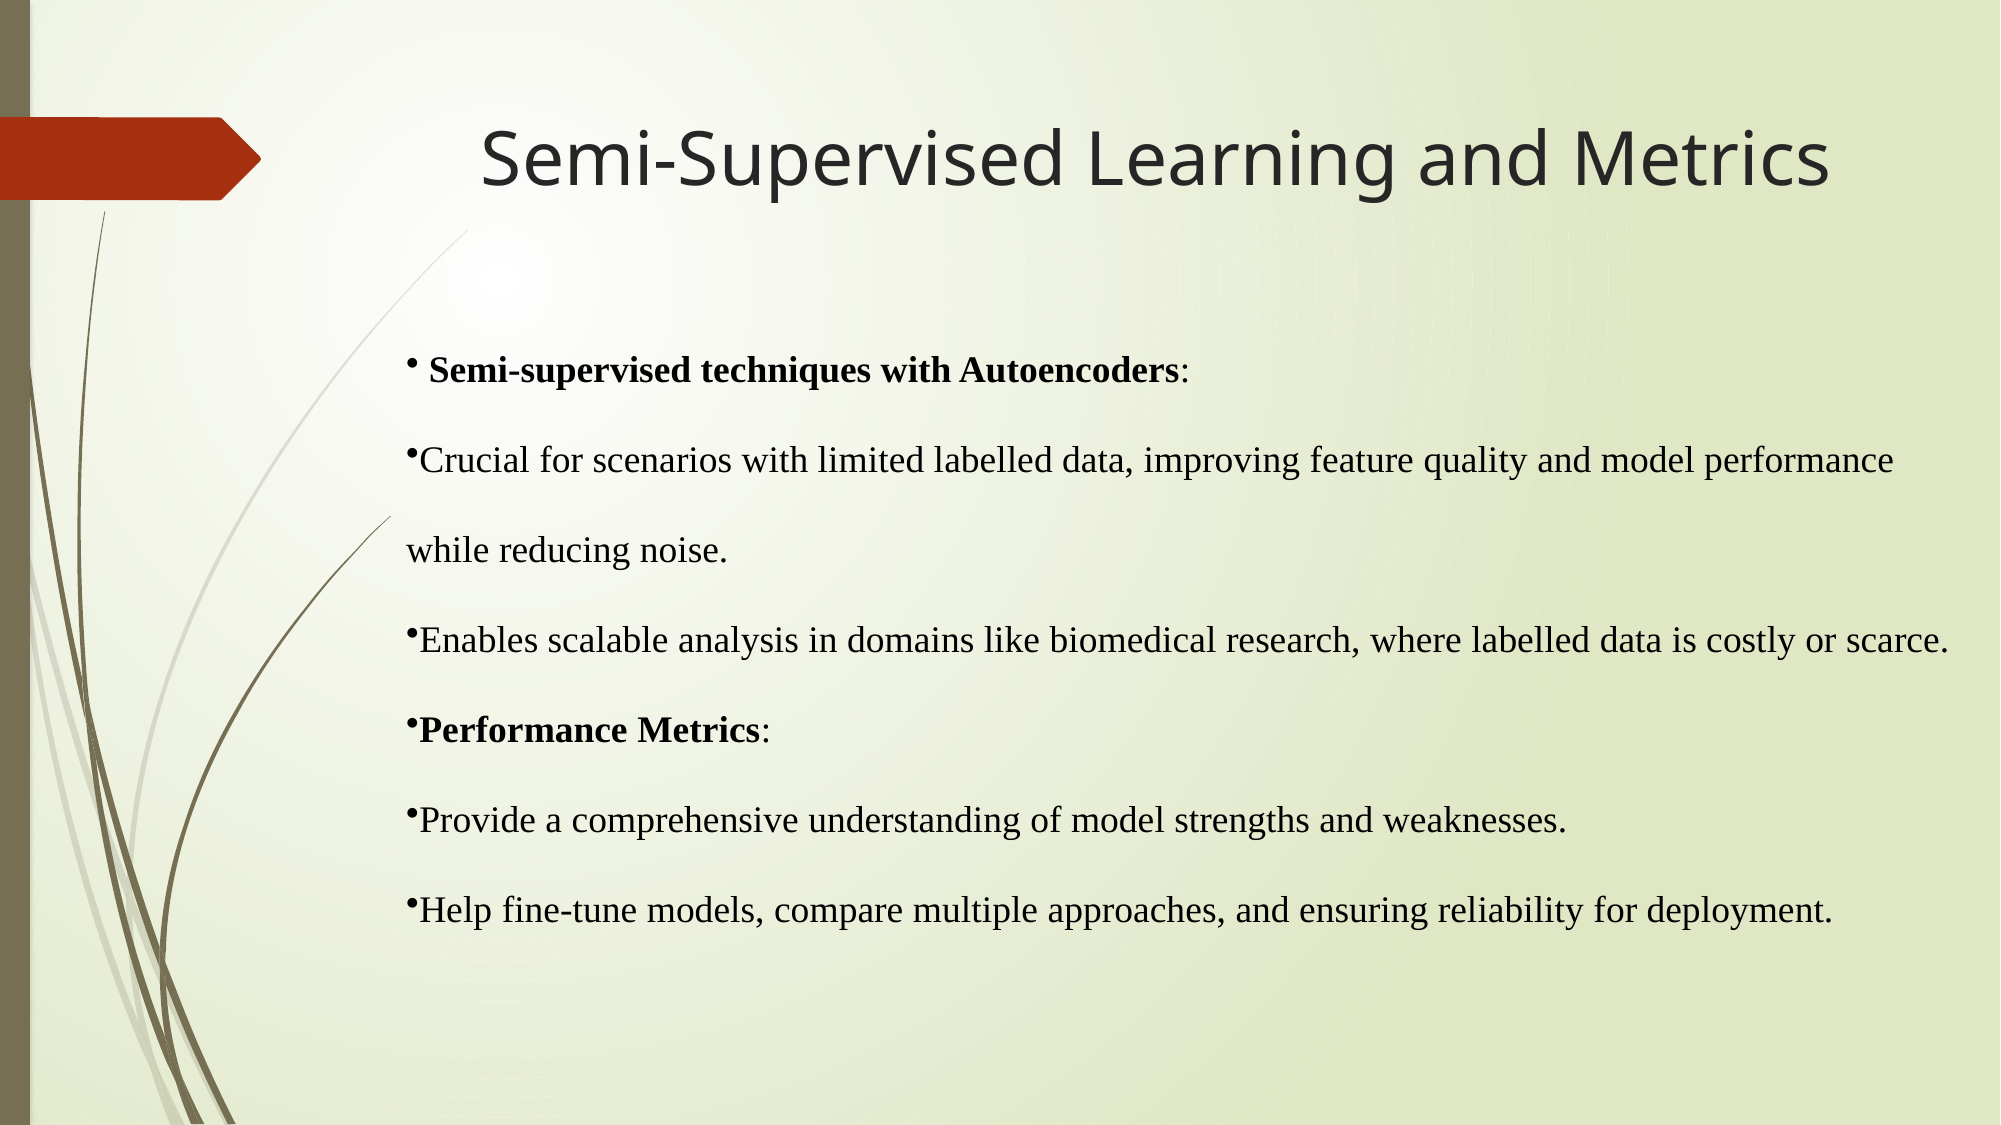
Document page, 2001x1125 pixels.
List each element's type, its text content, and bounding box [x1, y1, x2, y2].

list Semi-supervised techniques with Autoencoders: Crucial for scenarios with limited labelled data, improving feature quality and model performance while reducing noise. Enables scalable analysis in domains like biomedical research, where labelled data is costly or scarce. Performance Metrics: Provide a comprehensive understanding of model strengths and weaknesses. Help fine-tune models, compare multiple approaches, and ensuring reliability for deployment. [391, 292, 2000, 1028]
title Semi-Supervised Learning and Metrics [425, 102, 1888, 292]
